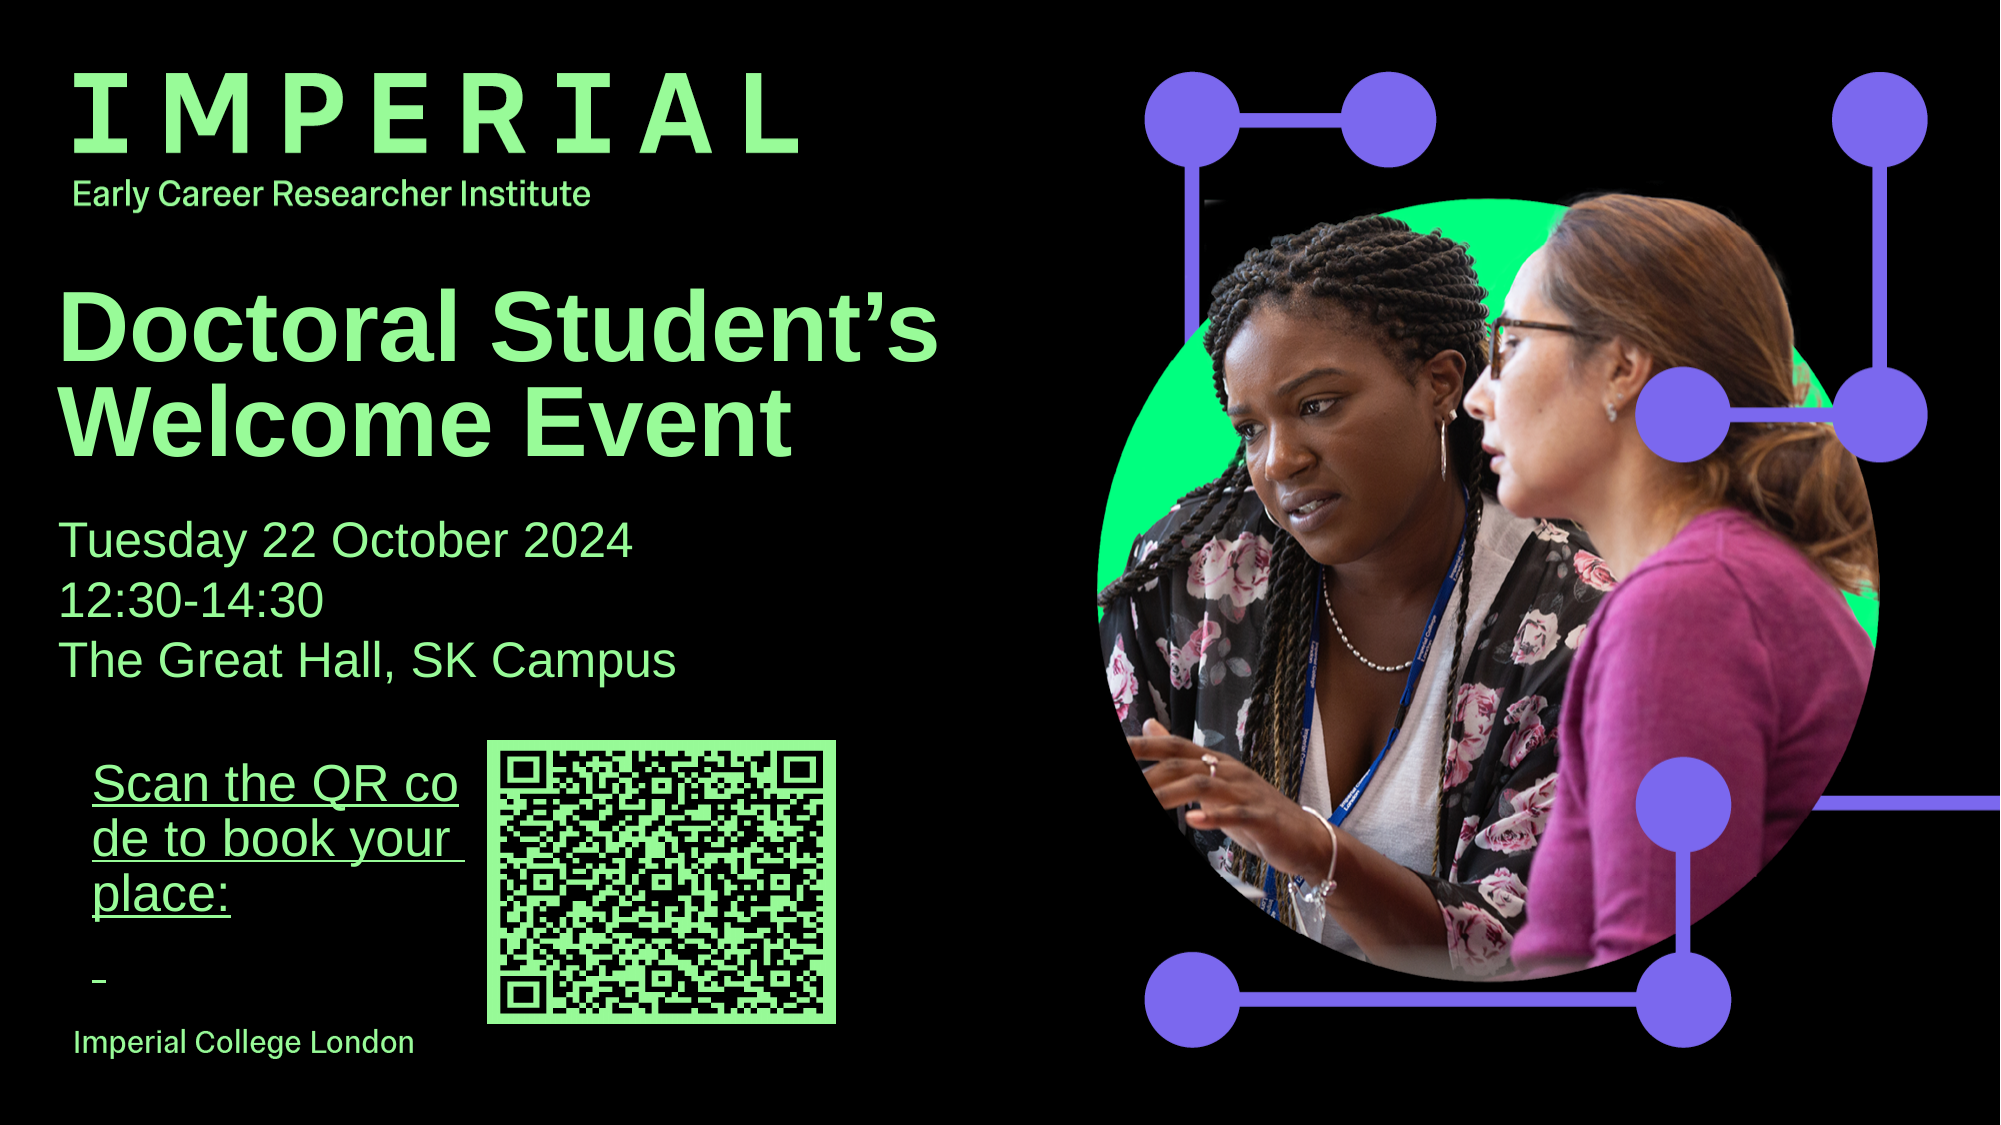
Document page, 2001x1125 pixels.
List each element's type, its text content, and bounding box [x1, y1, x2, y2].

picture [0, 0, 2000, 1125]
subtitle Scan the QR code to book your place: [91, 746, 479, 1123]
title Doctoral Student’s Welcome Event [57, 269, 1005, 477]
text_box Tuesday 22 October 2024 12:30-14:30 The Great Hall, SK Campus [43, 500, 814, 696]
